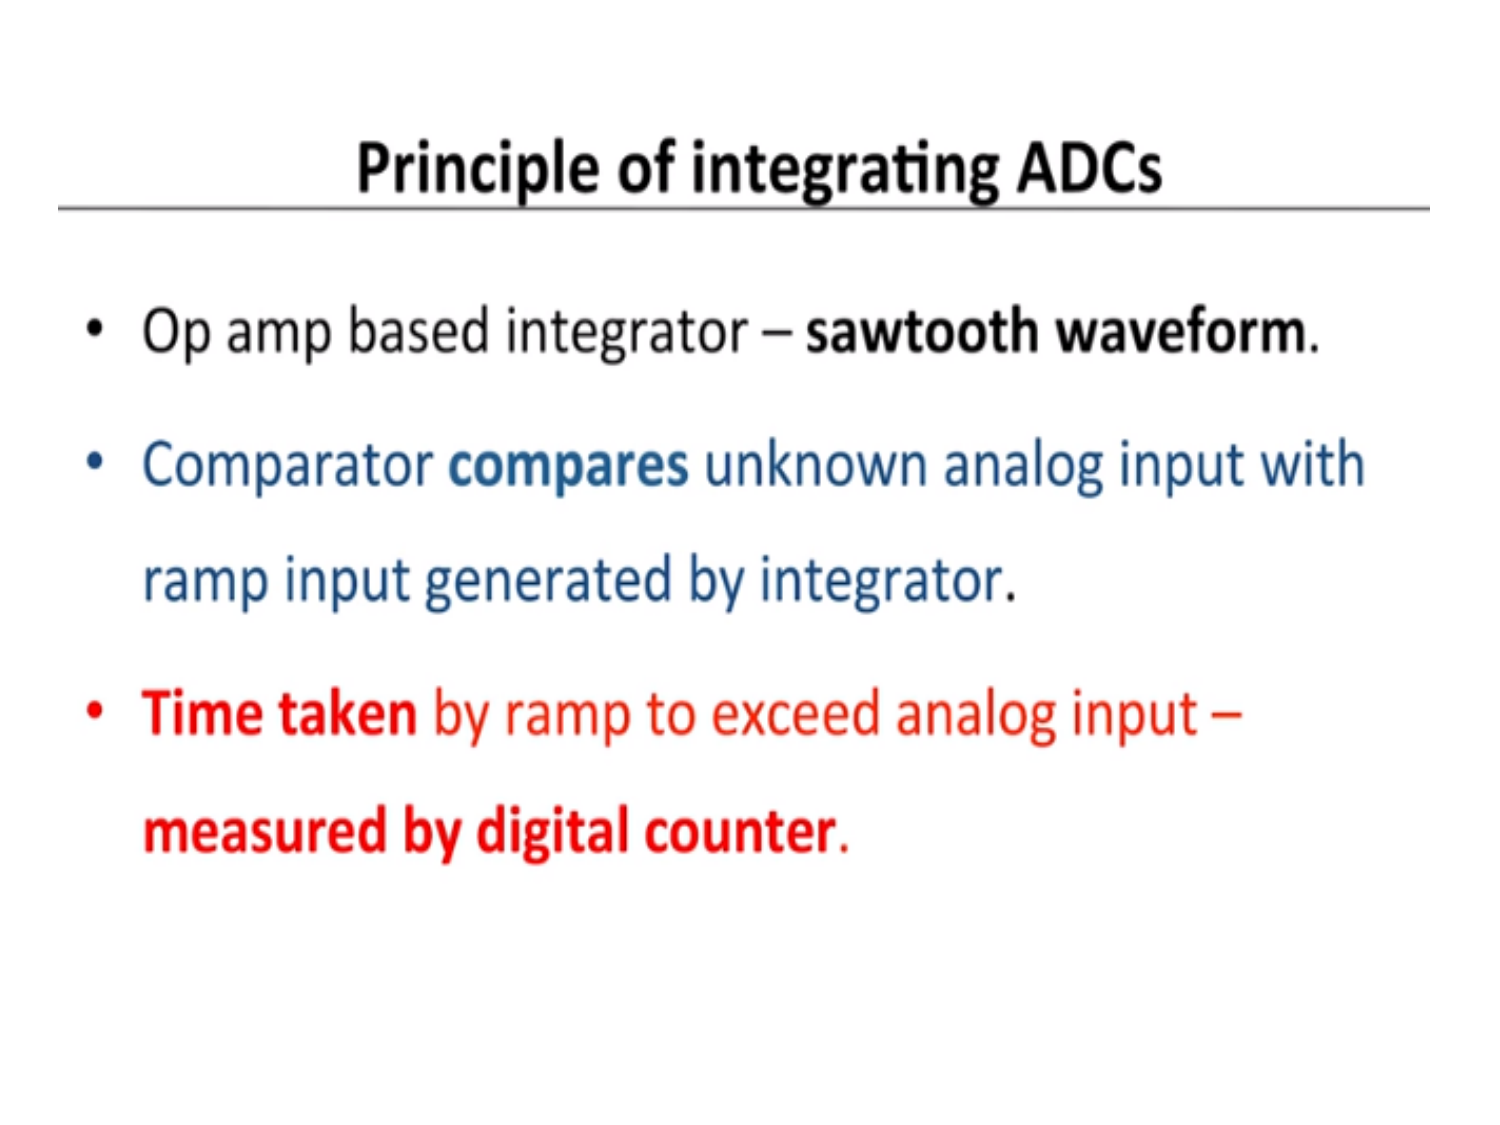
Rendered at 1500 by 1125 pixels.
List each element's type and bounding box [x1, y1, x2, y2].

picture [58, 116, 1430, 938]
